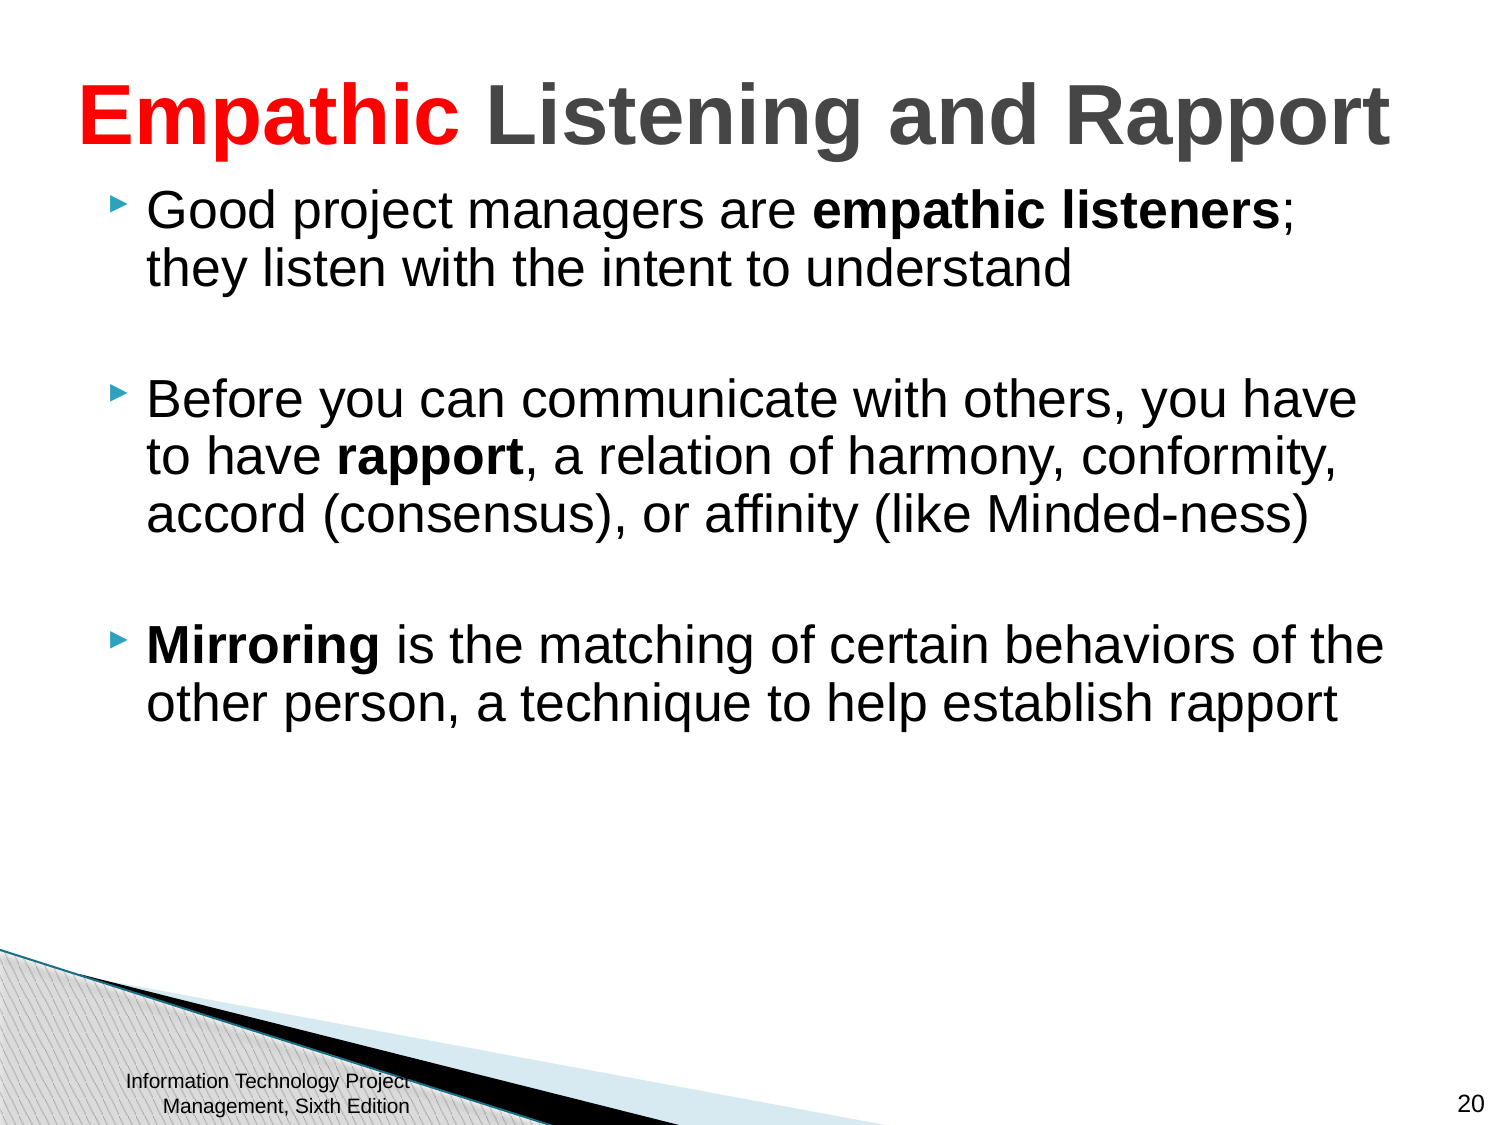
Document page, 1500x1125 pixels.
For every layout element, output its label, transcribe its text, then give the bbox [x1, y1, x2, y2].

title Empathic Listening and Rapport [62, 45, 1425, 175]
list Good project managers are empathic listeners; they listen with the intent to understand Before you can communicate with others, you have to have rapport, a relation of harmony, conformity, accord (consensus), or affinity (like Minded-ness) Mirroring is the matching of certain behaviors of the other person, a technique to help establish rapport [75, 175, 1418, 825]
footer Information Technology Project Management, Sixth Edition [0, 1065, 425, 1125]
slide_number 20 [1408, 1065, 1500, 1125]
